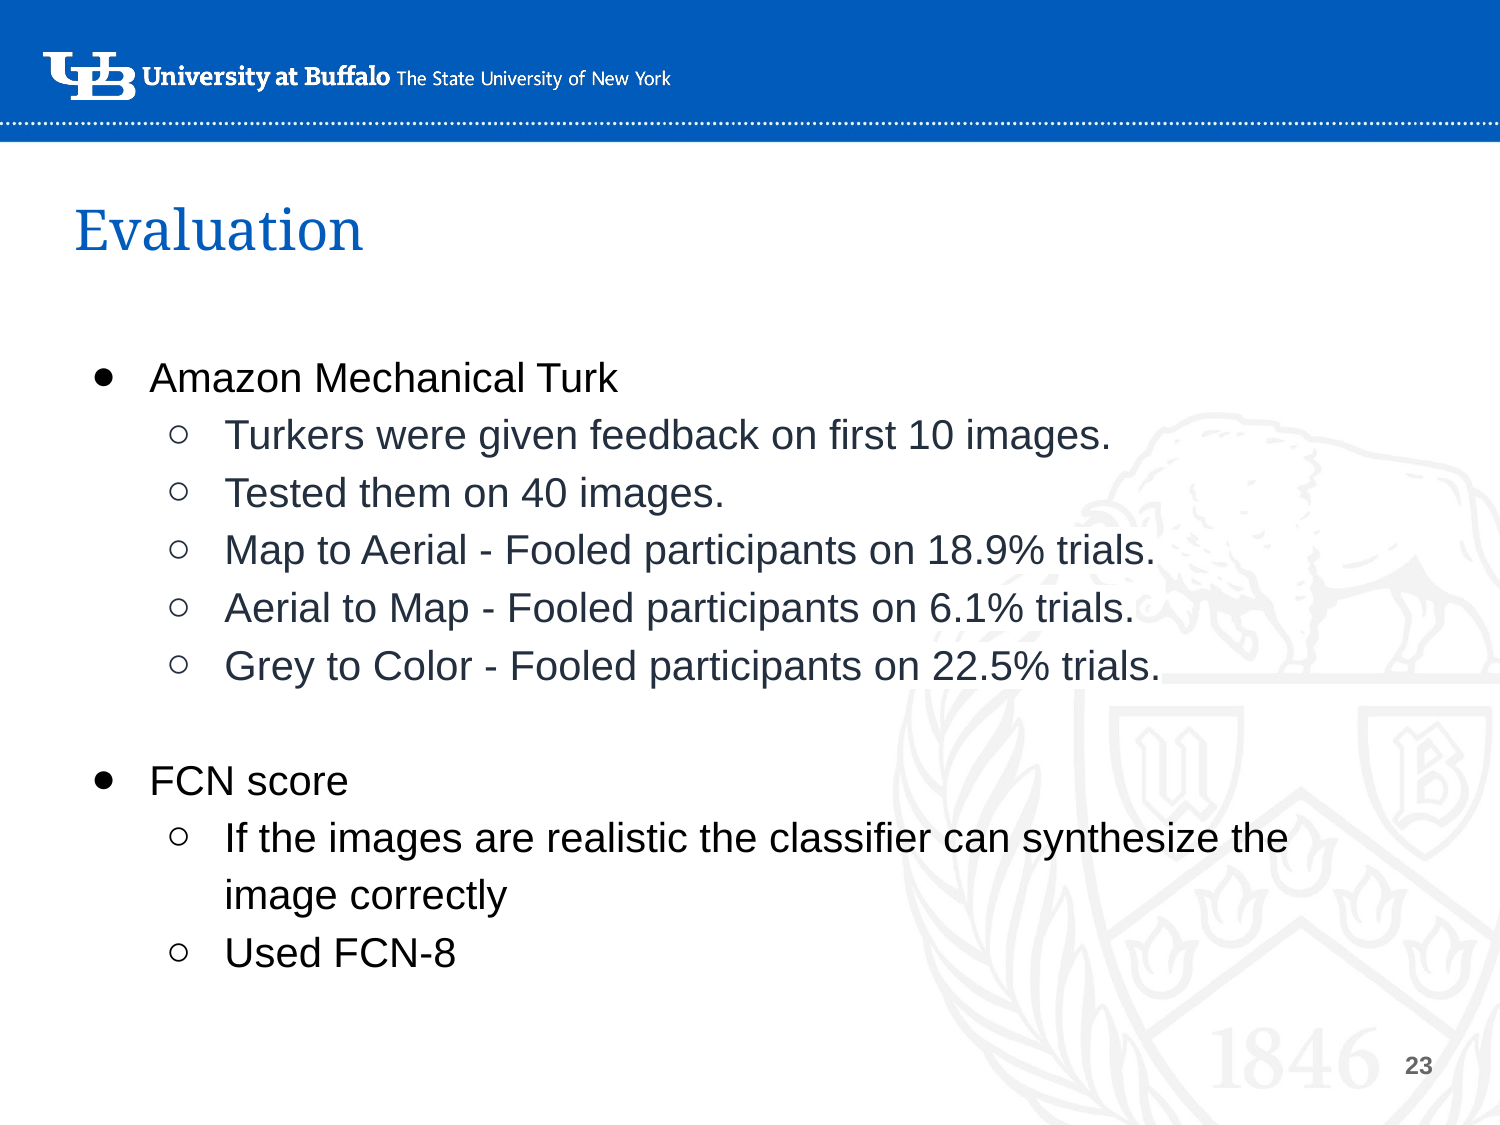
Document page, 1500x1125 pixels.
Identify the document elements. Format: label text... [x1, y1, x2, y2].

picture [0, 0, 1500, 1125]
title Evaluation [59, 151, 1354, 270]
text_box Amazon Mechanical Turk Turkers were given feedback on first 10 images. Tested them on 40 images. Map to Aerial - Fooled participants on 18.9% trials. Aerial to Map - Fooled participants on 6.1% trials. Grey to Color - Fooled participants on 22.5% trials. FCN score If the images are realistic the classifier can synthesize the image correctly Used FCN-8 [59, 328, 1315, 1046]
